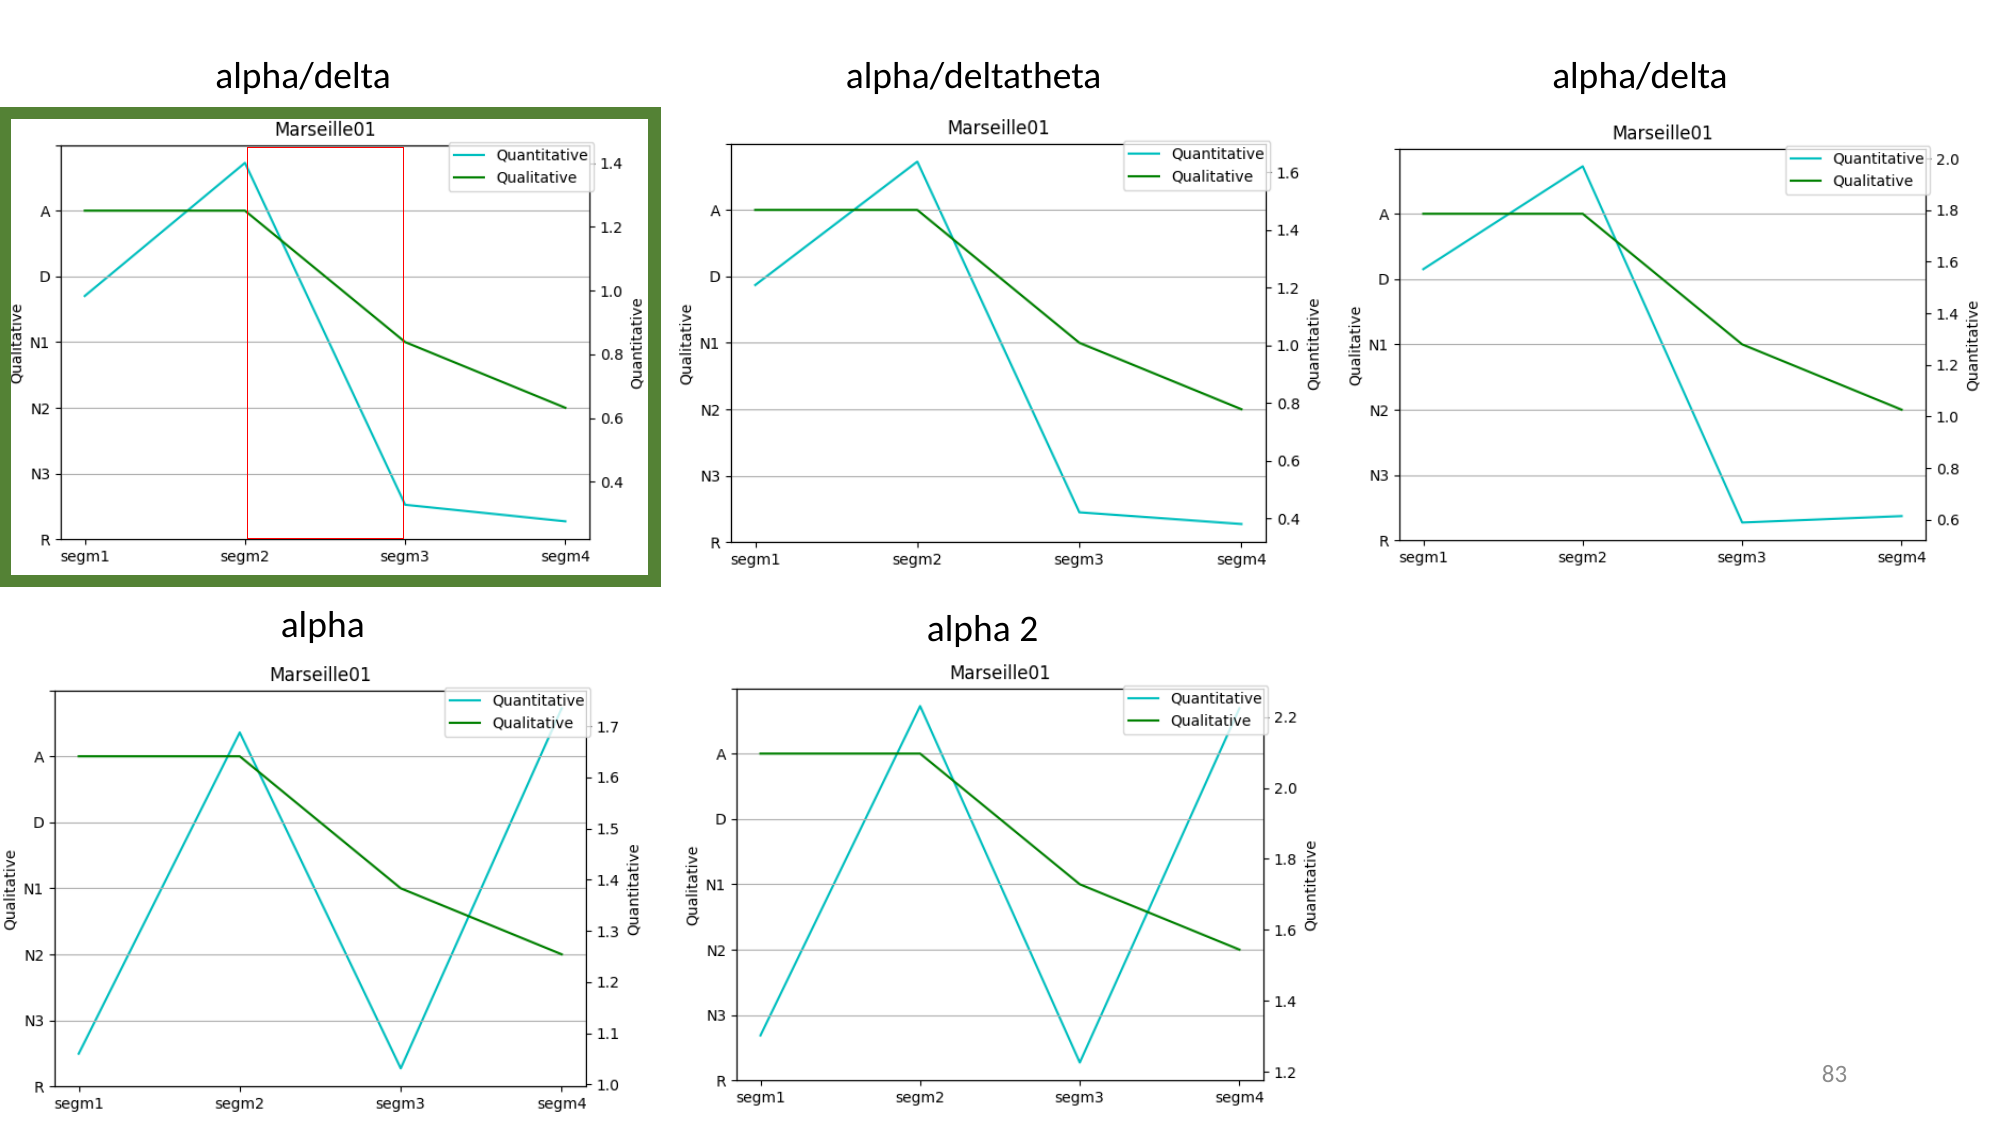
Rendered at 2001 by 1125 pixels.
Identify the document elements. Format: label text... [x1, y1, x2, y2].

text_box [3, 112, 656, 582]
slide_number 83 [1412, 1042, 1863, 1103]
picture [0, 107, 647, 570]
text_box alpha [265, 592, 495, 650]
text_box alpha/delta [200, 43, 430, 104]
text_box alpha/delta [1537, 43, 1843, 103]
picture [676, 659, 1324, 1112]
picture [0, 650, 647, 1125]
picture [676, 117, 1324, 570]
text_box alpha/deltatheta [831, 43, 1136, 103]
text_box alpha 2 [912, 596, 1142, 657]
picture [1340, 115, 1985, 573]
